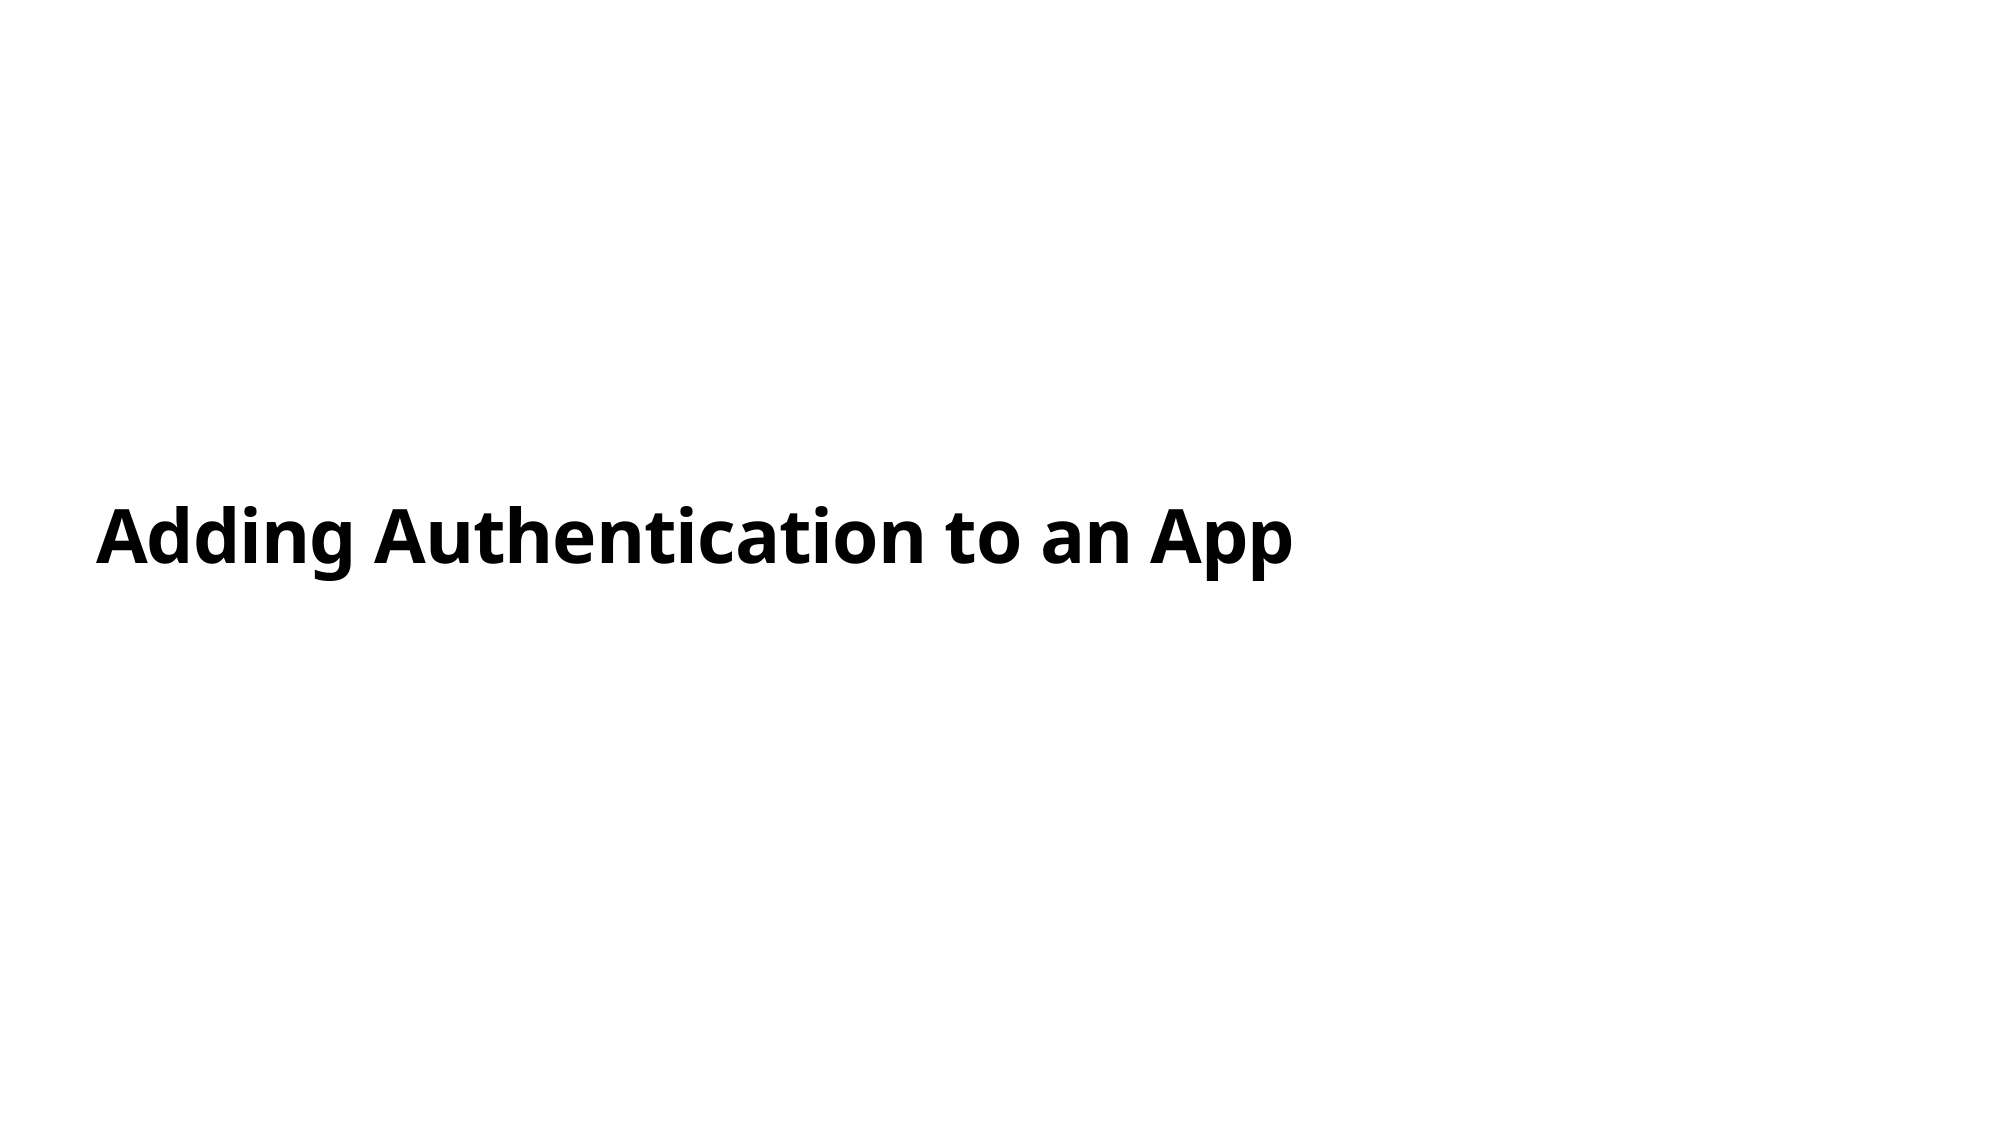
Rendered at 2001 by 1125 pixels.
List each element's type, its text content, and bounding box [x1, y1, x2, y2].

title Adding Authentication to an App [96, 416, 1339, 580]
